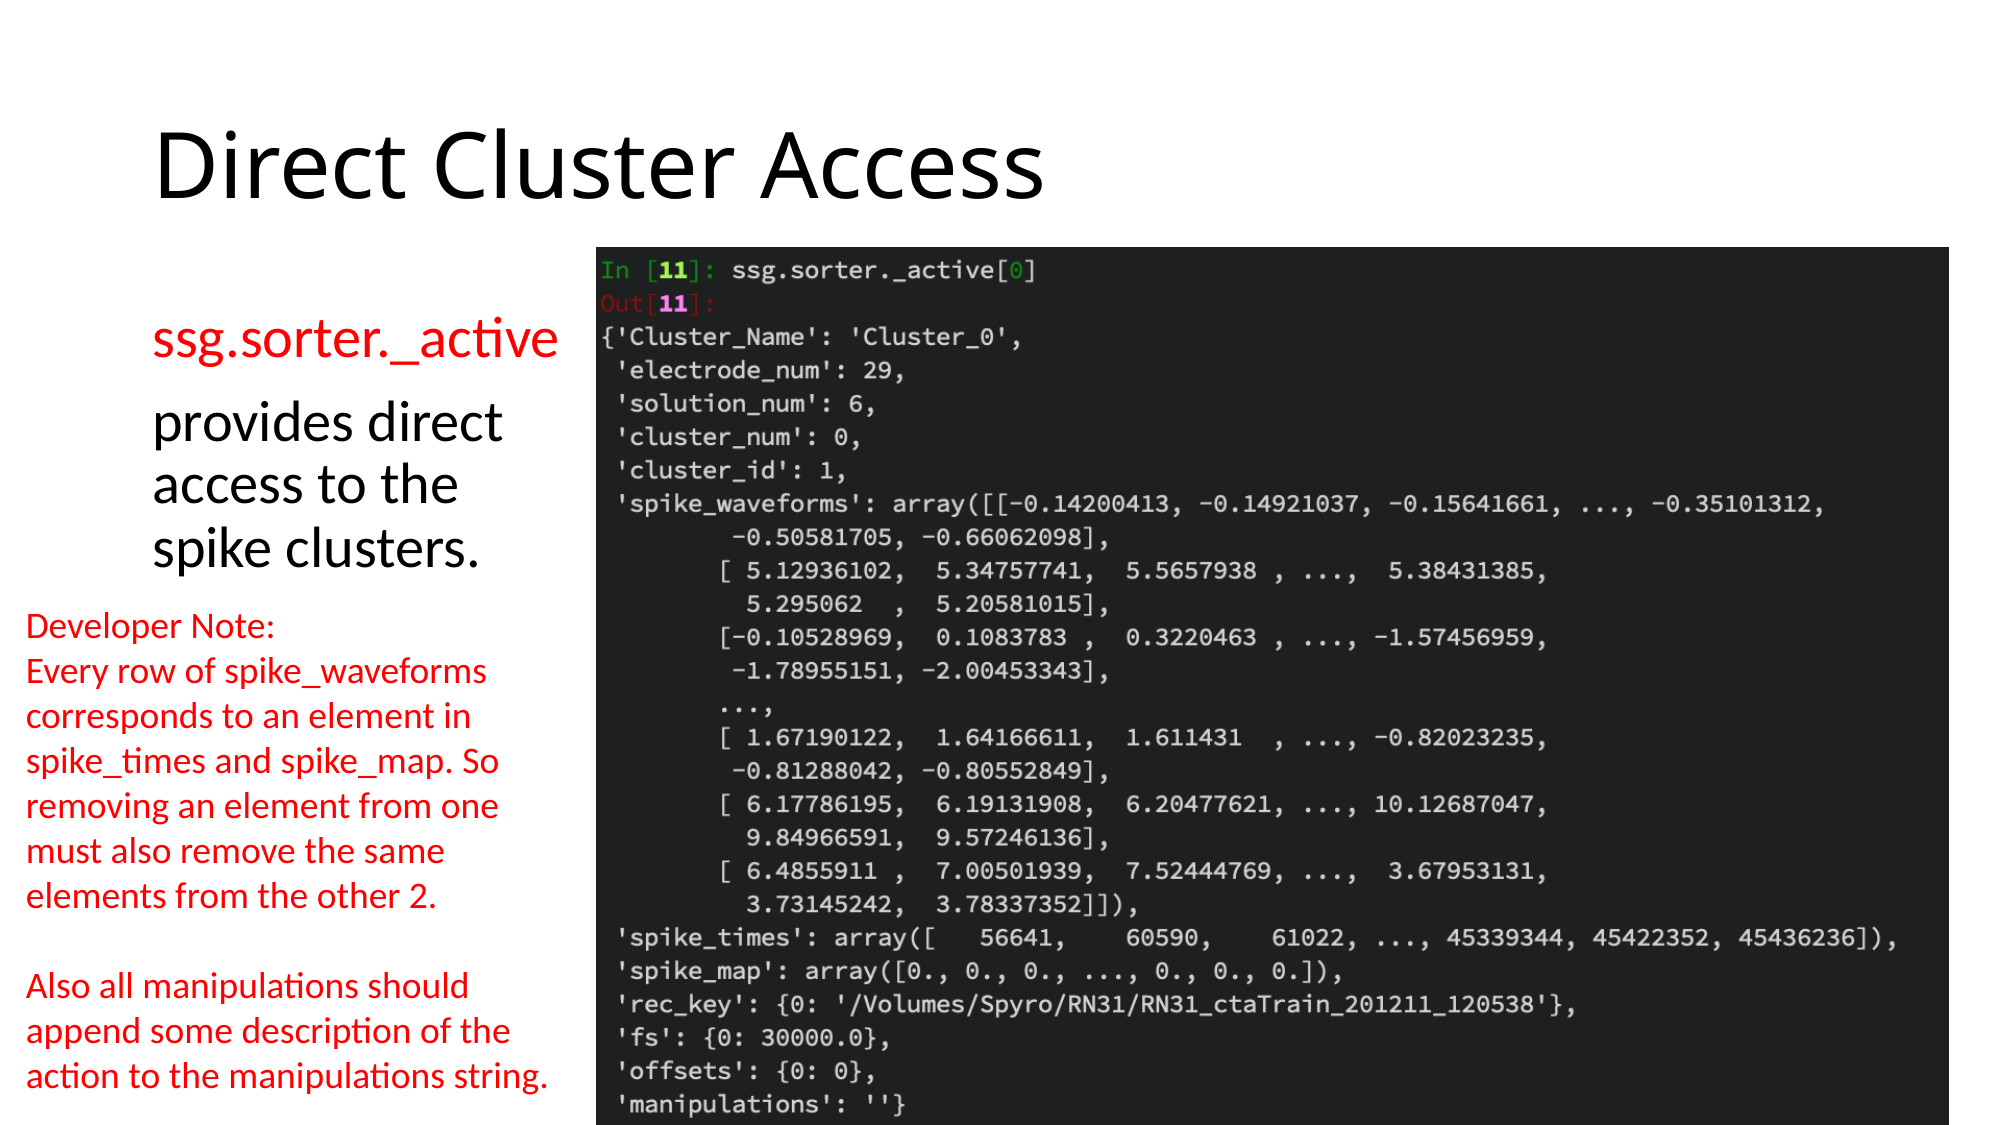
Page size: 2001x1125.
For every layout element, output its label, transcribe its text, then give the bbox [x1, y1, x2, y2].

picture [596, 247, 1949, 1125]
list ssg.sorter._active provides direct access to the spike clusters. [137, 299, 578, 593]
title Direct Cluster Access [137, 59, 1863, 278]
text_box Developer Note: Every row of spike_waveforms corresponds to an element in spike_times and spike_map. So removing an element from one must also remove the same elements from the other 2. Also all manipulations should append some description of the action to the manipulations string. [11, 593, 596, 1103]
